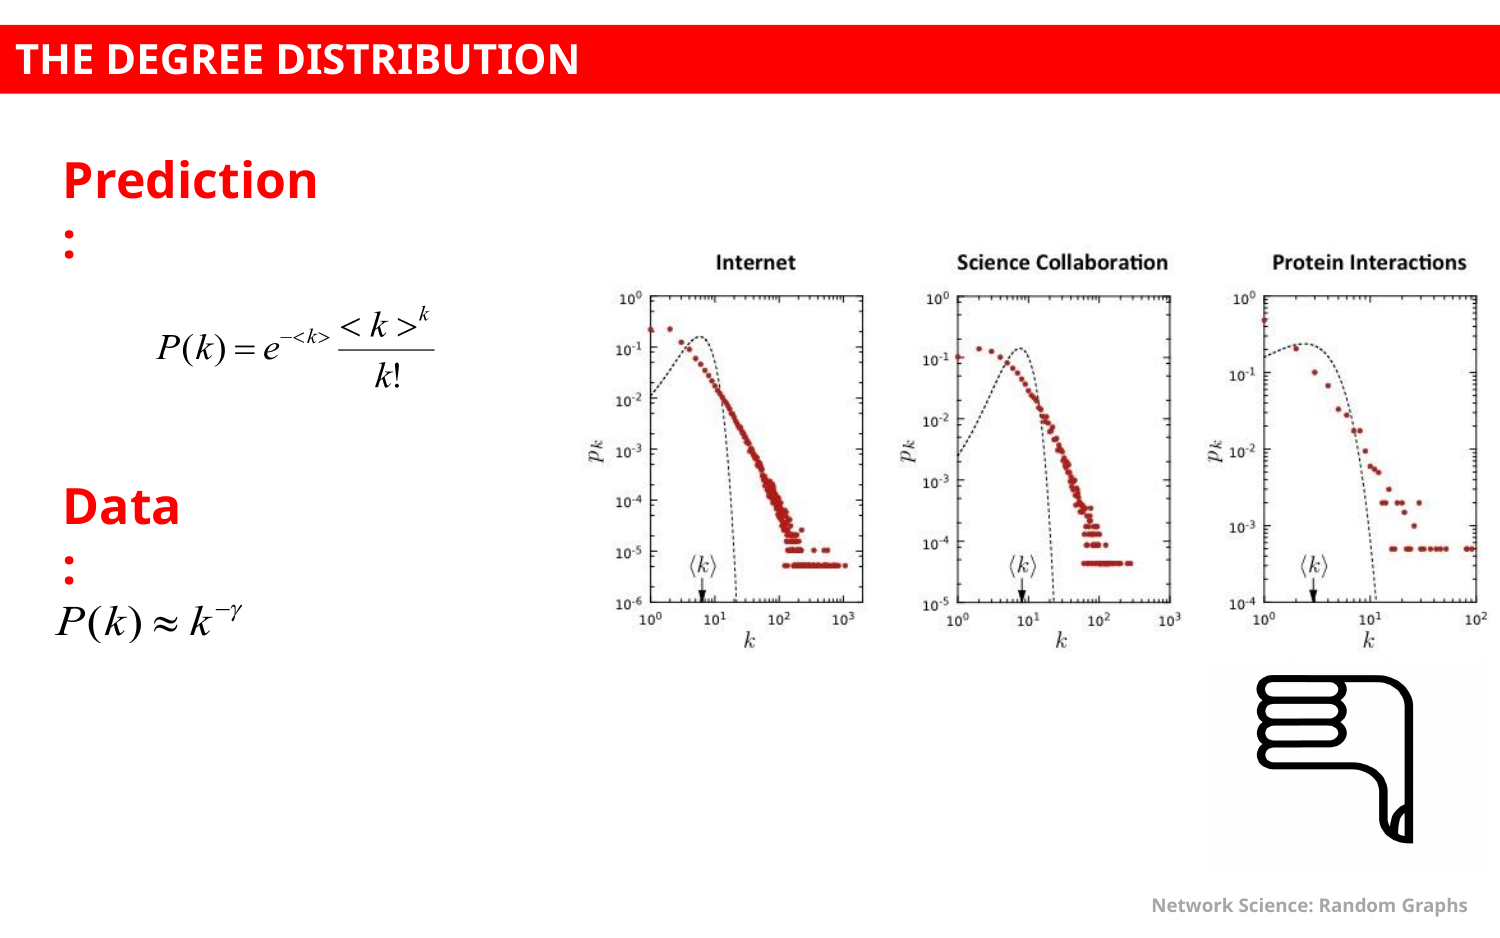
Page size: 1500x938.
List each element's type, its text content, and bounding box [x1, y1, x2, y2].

picture [580, 233, 1500, 877]
text_box Data: [47, 467, 205, 594]
picture [150, 298, 437, 388]
picture [48, 595, 243, 643]
text_box Network Science: Random Graphs [1045, 885, 1488, 924]
text_box THE DEGREE DISTRIBUTION [0, 24, 1500, 94]
text_box Prediction: [47, 141, 342, 277]
